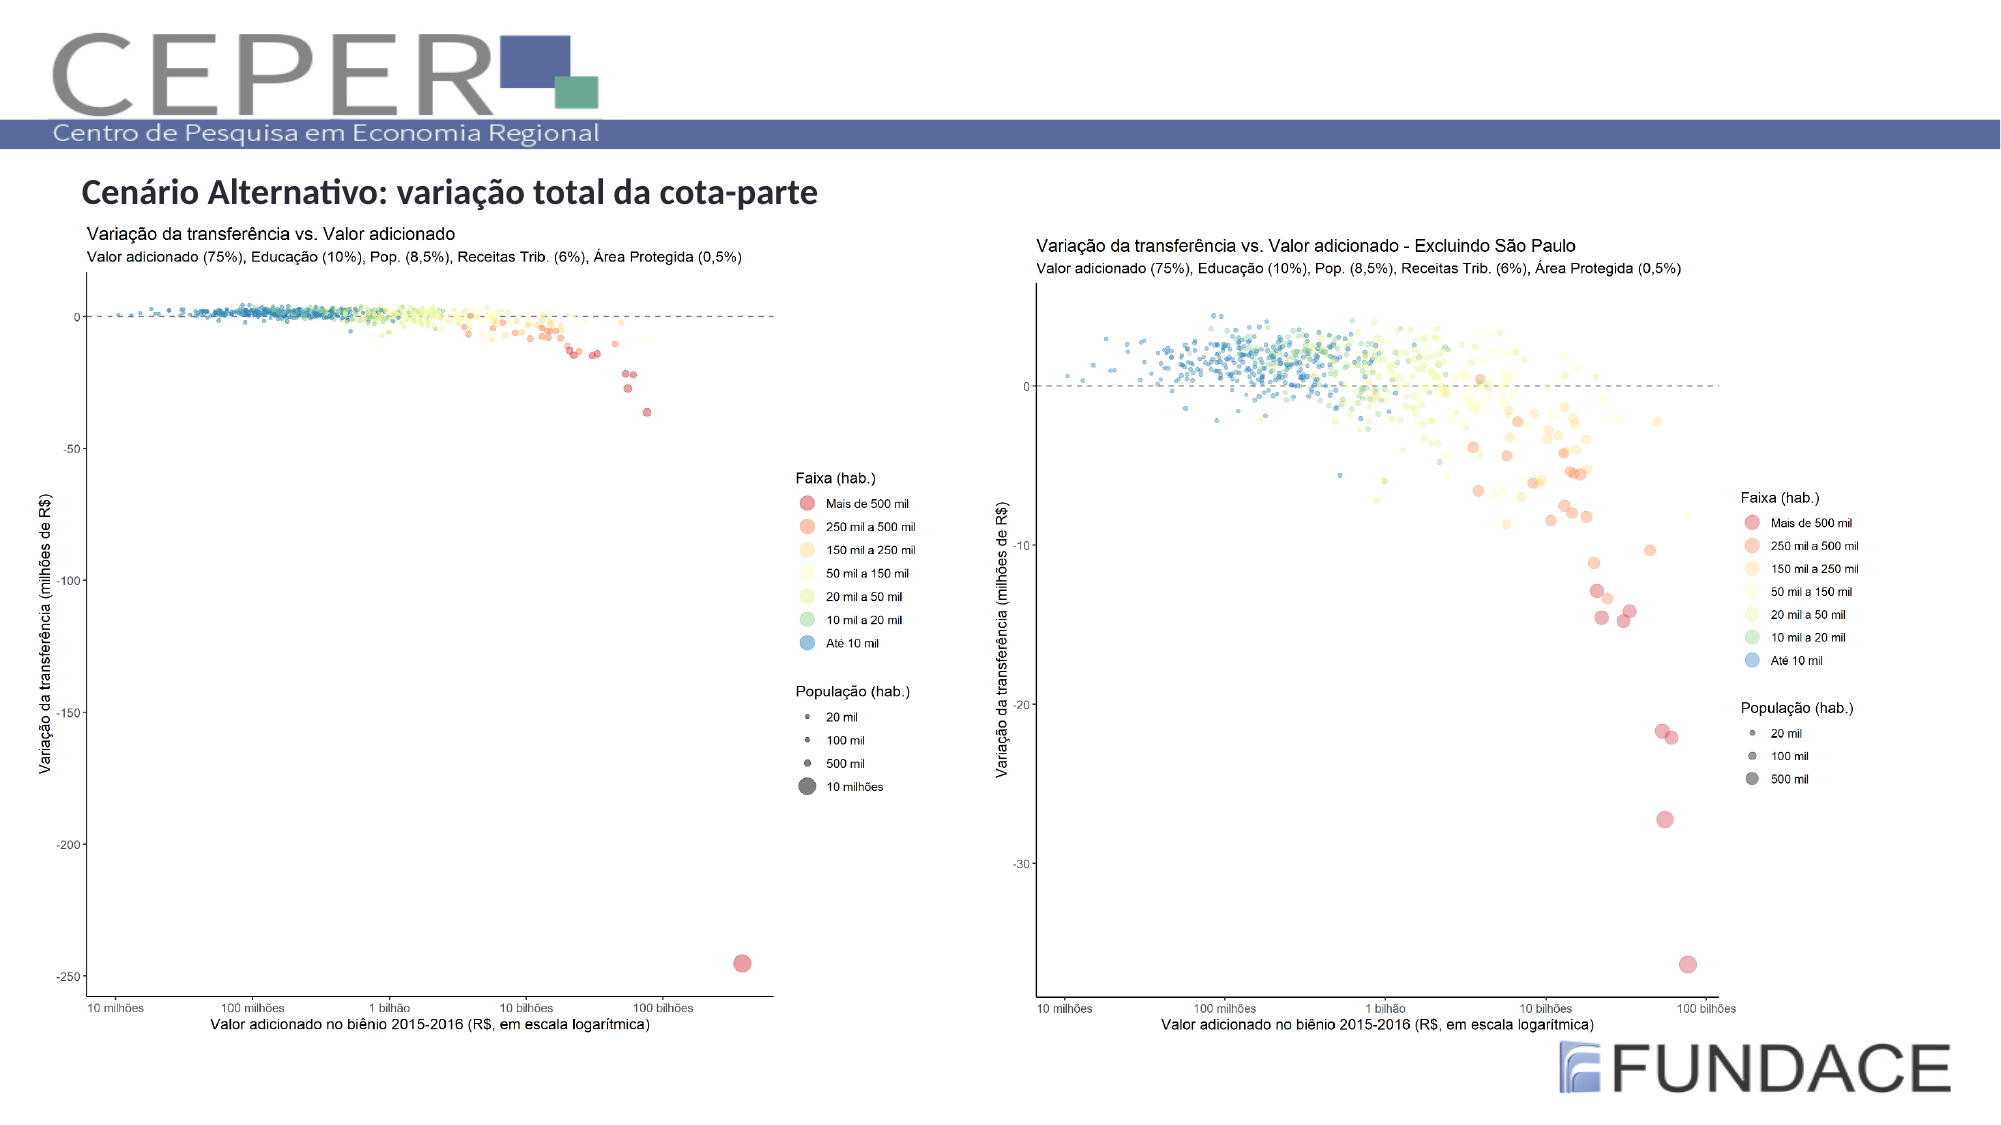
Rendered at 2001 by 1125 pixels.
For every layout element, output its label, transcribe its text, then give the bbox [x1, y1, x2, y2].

picture [0, 0, 2001, 1125]
list Cenário Alternativo: variação total da cota-parte [66, 160, 1839, 220]
